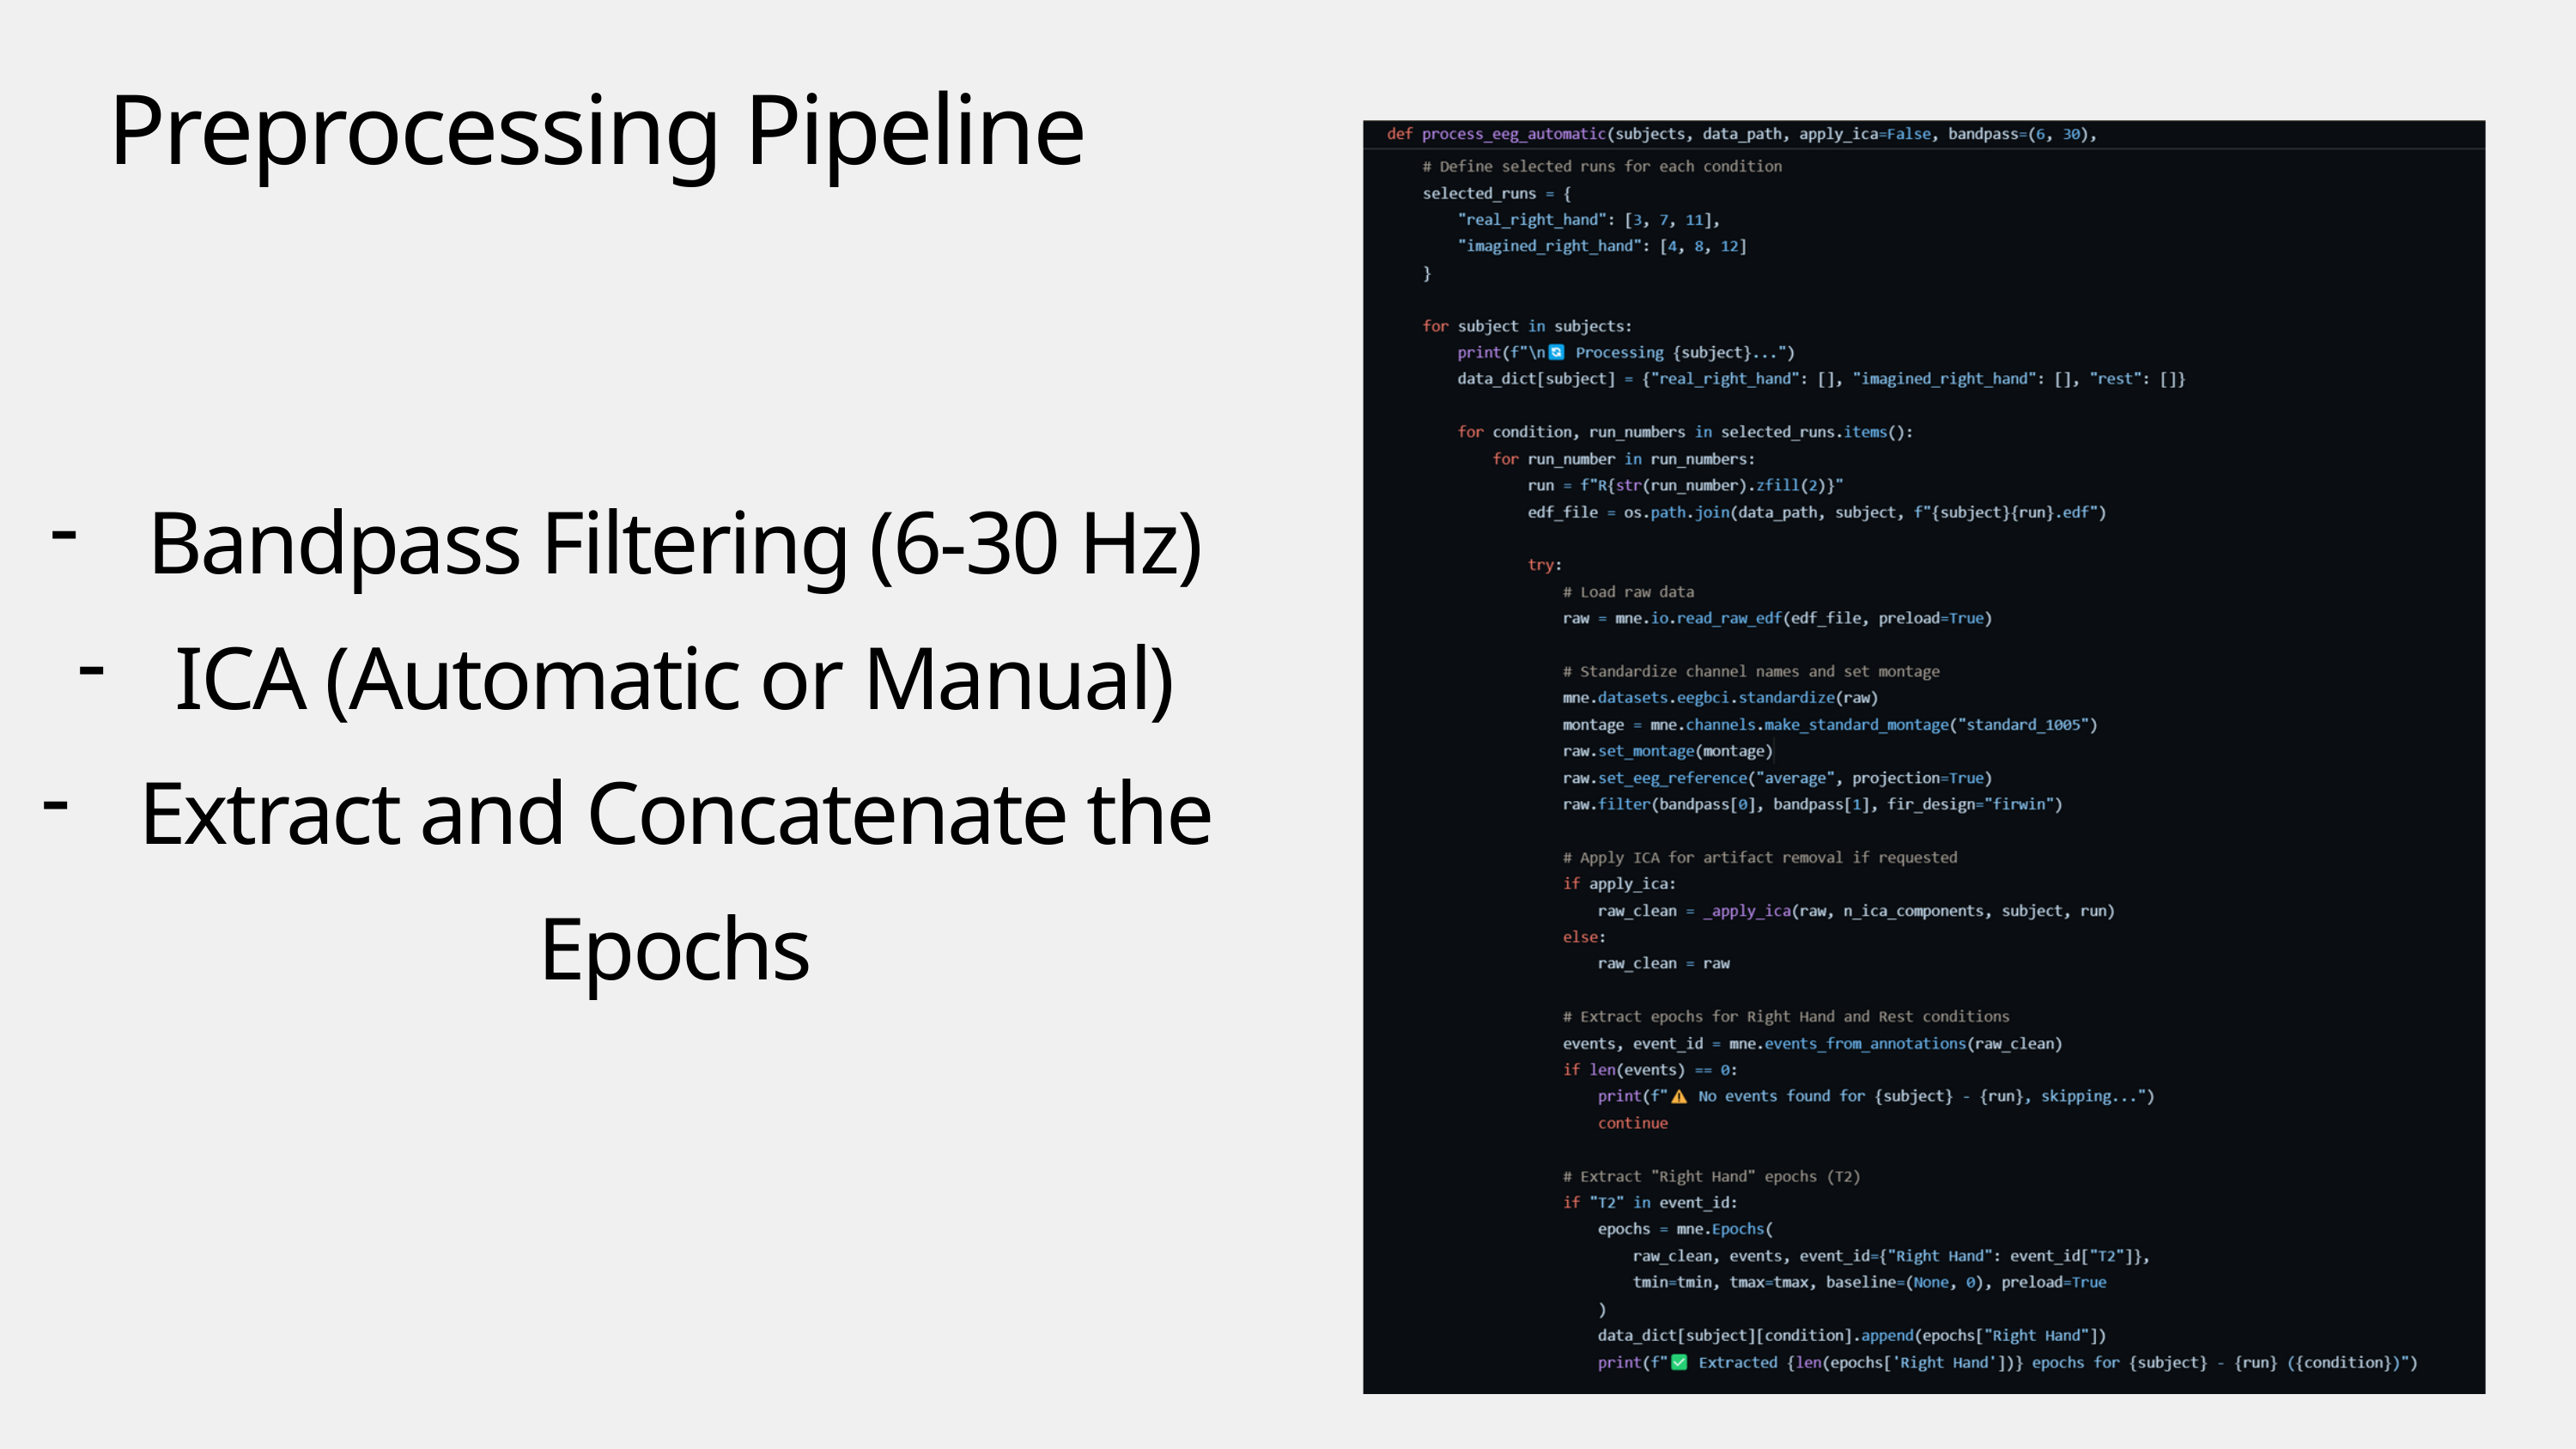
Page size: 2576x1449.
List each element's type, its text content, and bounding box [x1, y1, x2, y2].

text_box Preprocessing Pipeline [69, 48, 1127, 184]
text_box Bandpass Filtering (6-30 Hz) ICA (Automatic or Manual) Extract and Concatenate the Epochs [21, 456, 1233, 1132]
text_box [1363, 120, 2486, 1394]
